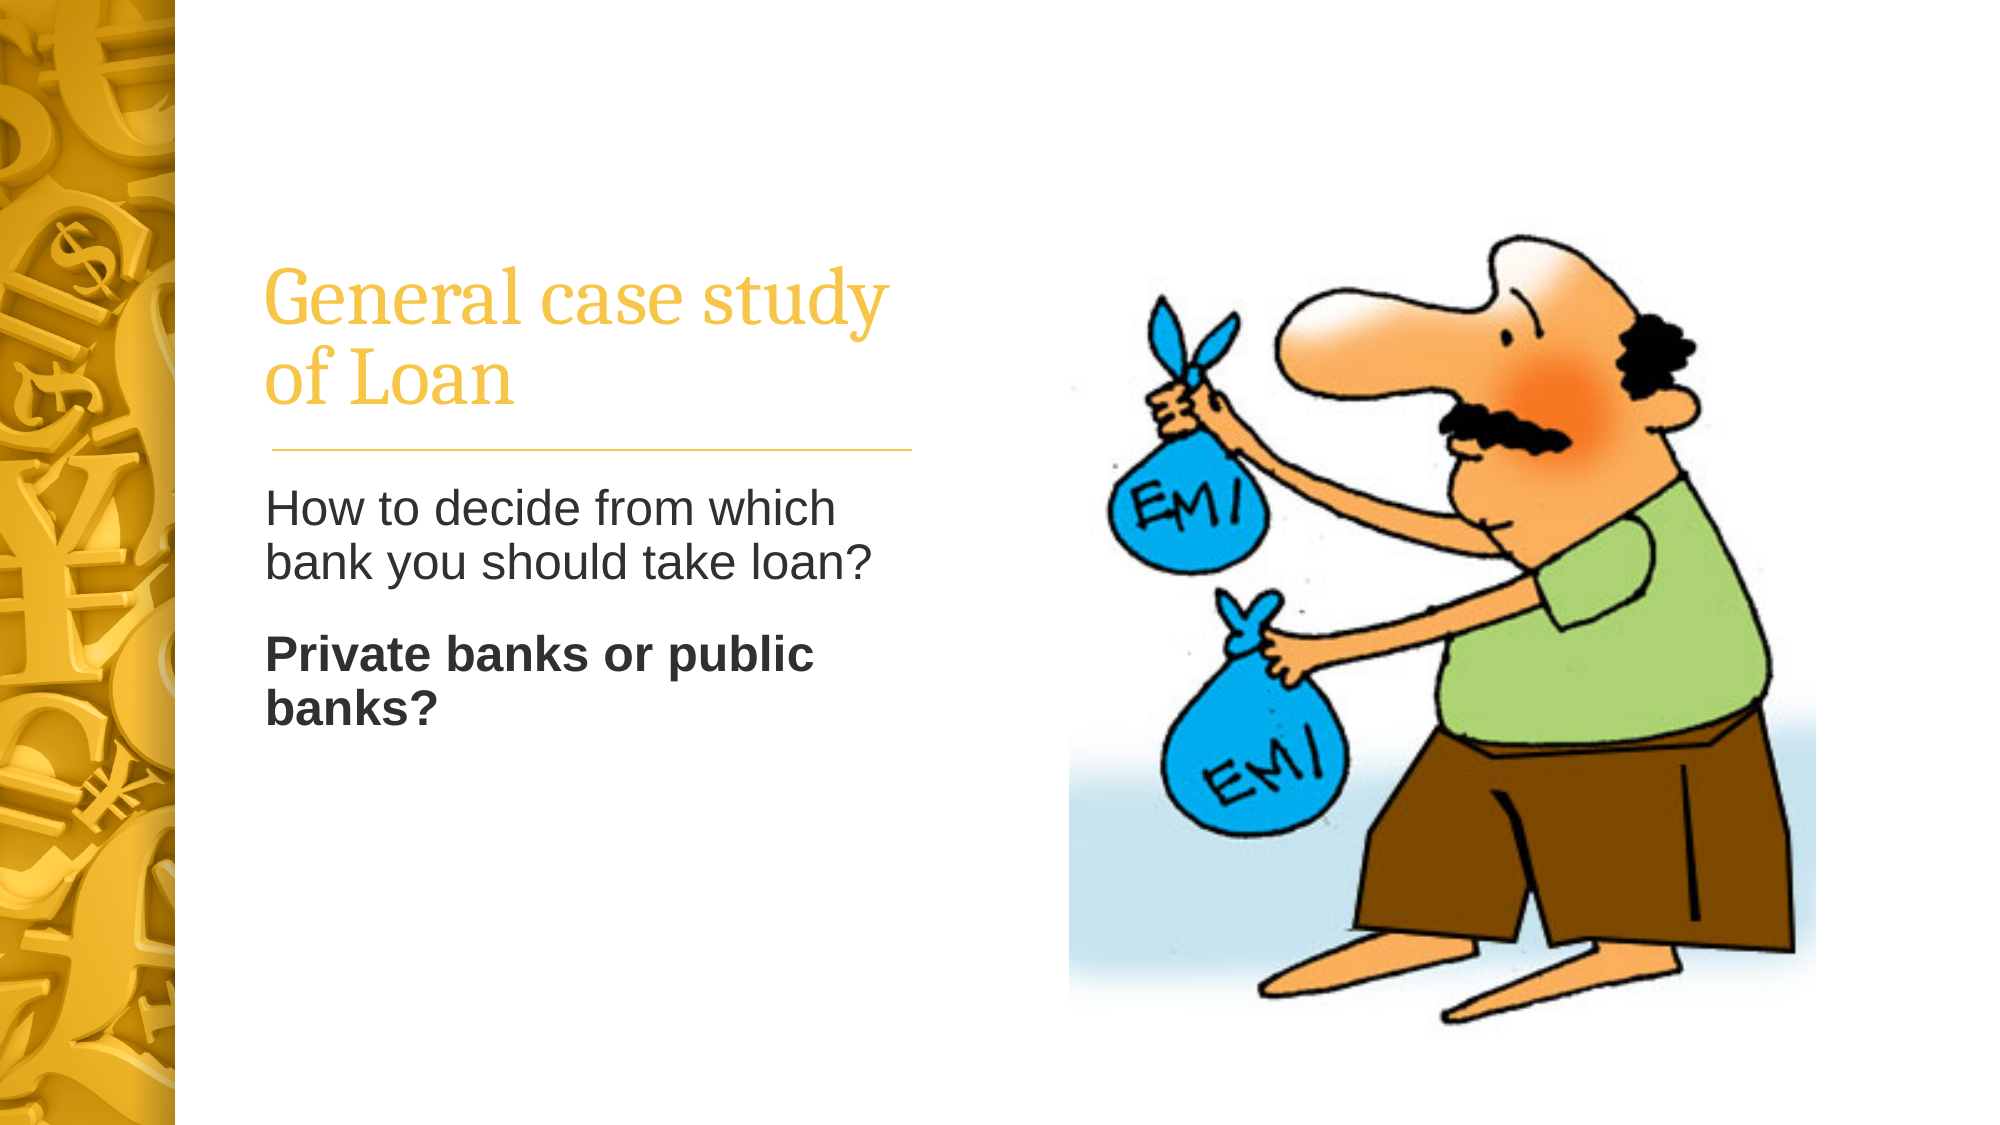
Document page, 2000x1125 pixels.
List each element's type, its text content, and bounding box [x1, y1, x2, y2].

title General case study of Loan [249, 112, 925, 429]
list How to decide from which bank you should take loan? Private banks or public banks? [249, 474, 925, 763]
picture [1068, 198, 1816, 1040]
picture [0, 0, 175, 1125]
